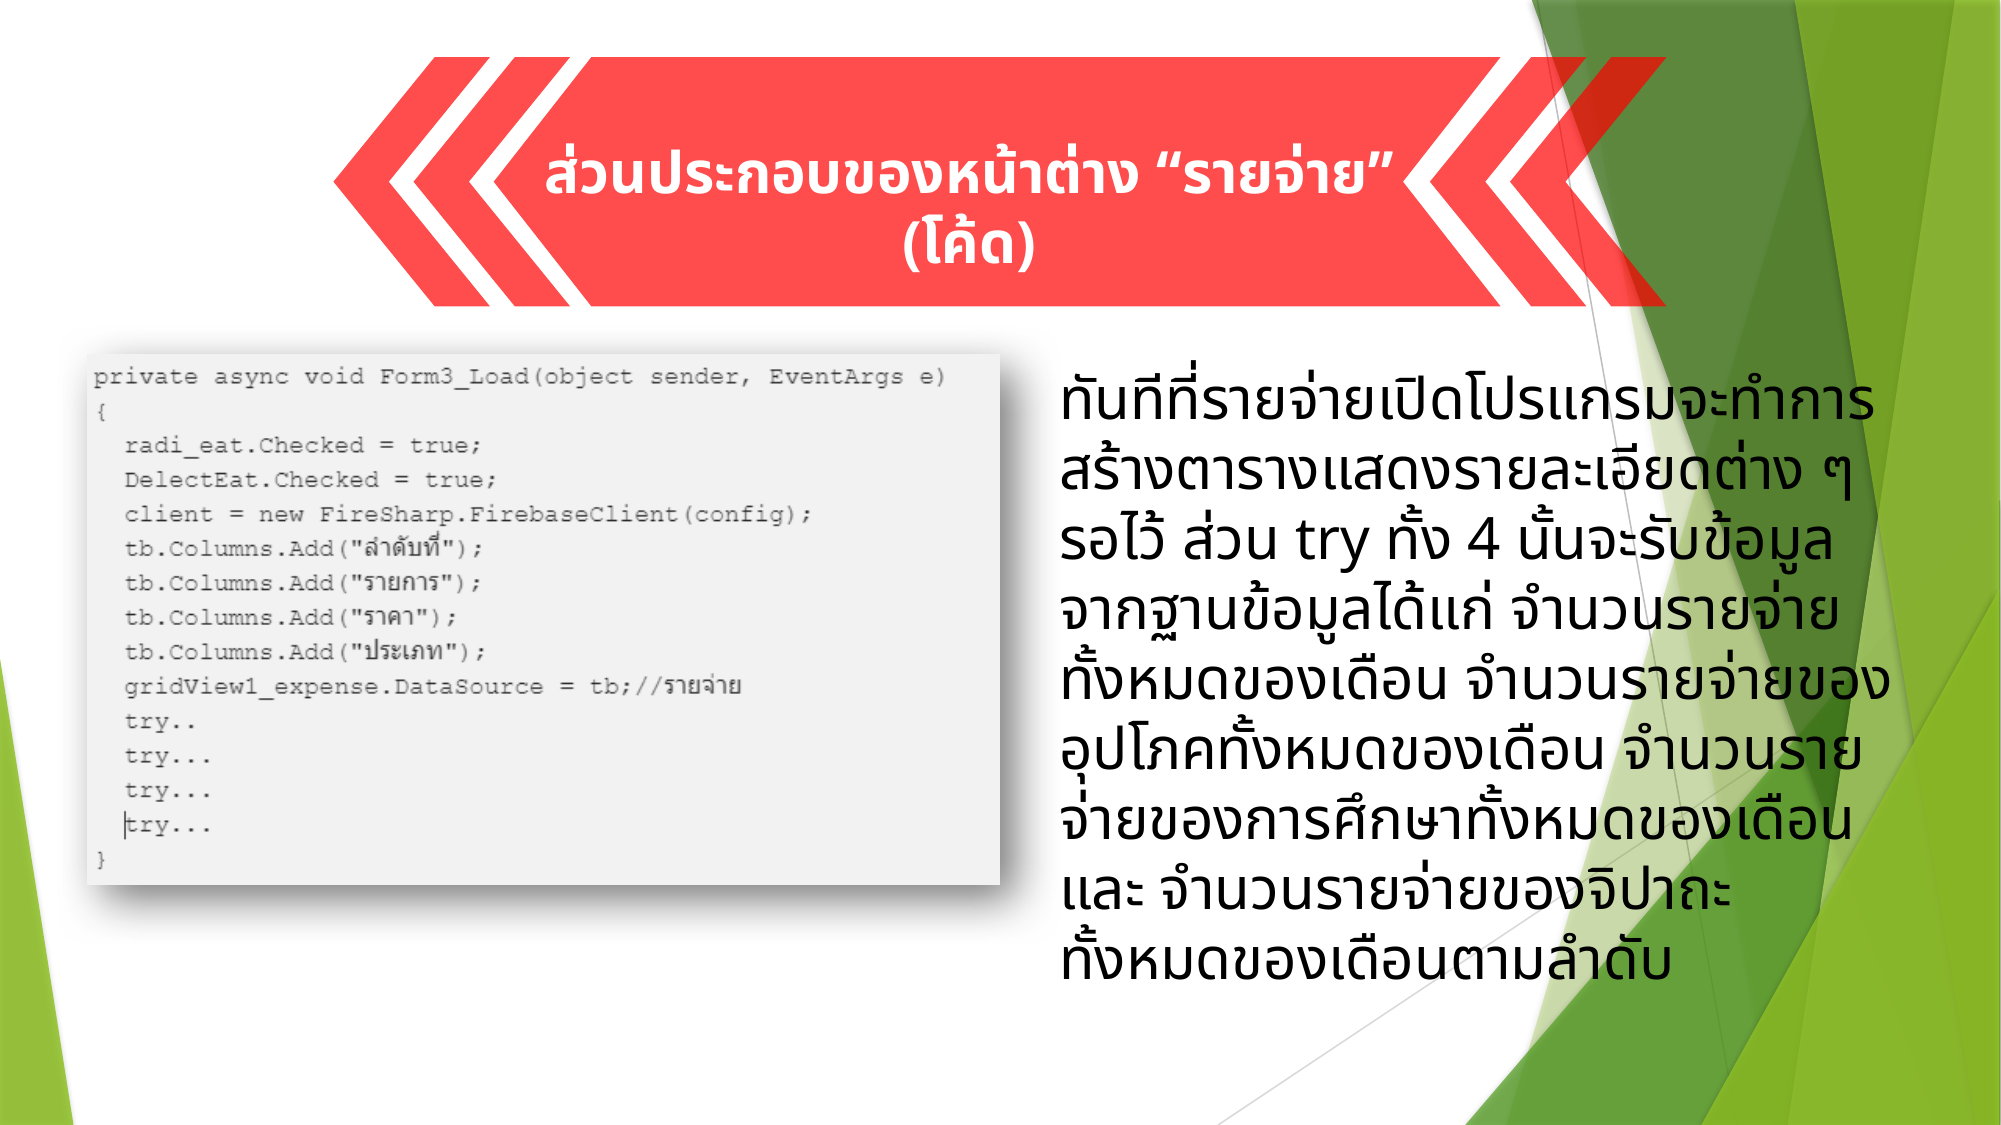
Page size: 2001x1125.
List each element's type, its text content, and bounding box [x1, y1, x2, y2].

title ทันทีที่รายจ่ายเปิดโปรแกรมจะทำการสร้างตารางแสดงรายละเอียดต่าง ๆ รอไว้ ส่วน try ทั้ง 4 นั้นจะรับข้อมูลจากฐานข้อมูลได้แก่ จำนวนรายจ่ายทั้งหมดของเดือน จำนวนรายจ่ายของอุปโภคทั้งหมดของเดือน จำนวนรายจ่ายของการศึกษาทั้งหมดของเดือนและ จำนวนรายจ่ายของจิปาถะทั้งหมดของเดือนตามลำดับ [1044, 354, 1917, 887]
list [86, 354, 1001, 886]
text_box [332, 56, 1668, 307]
